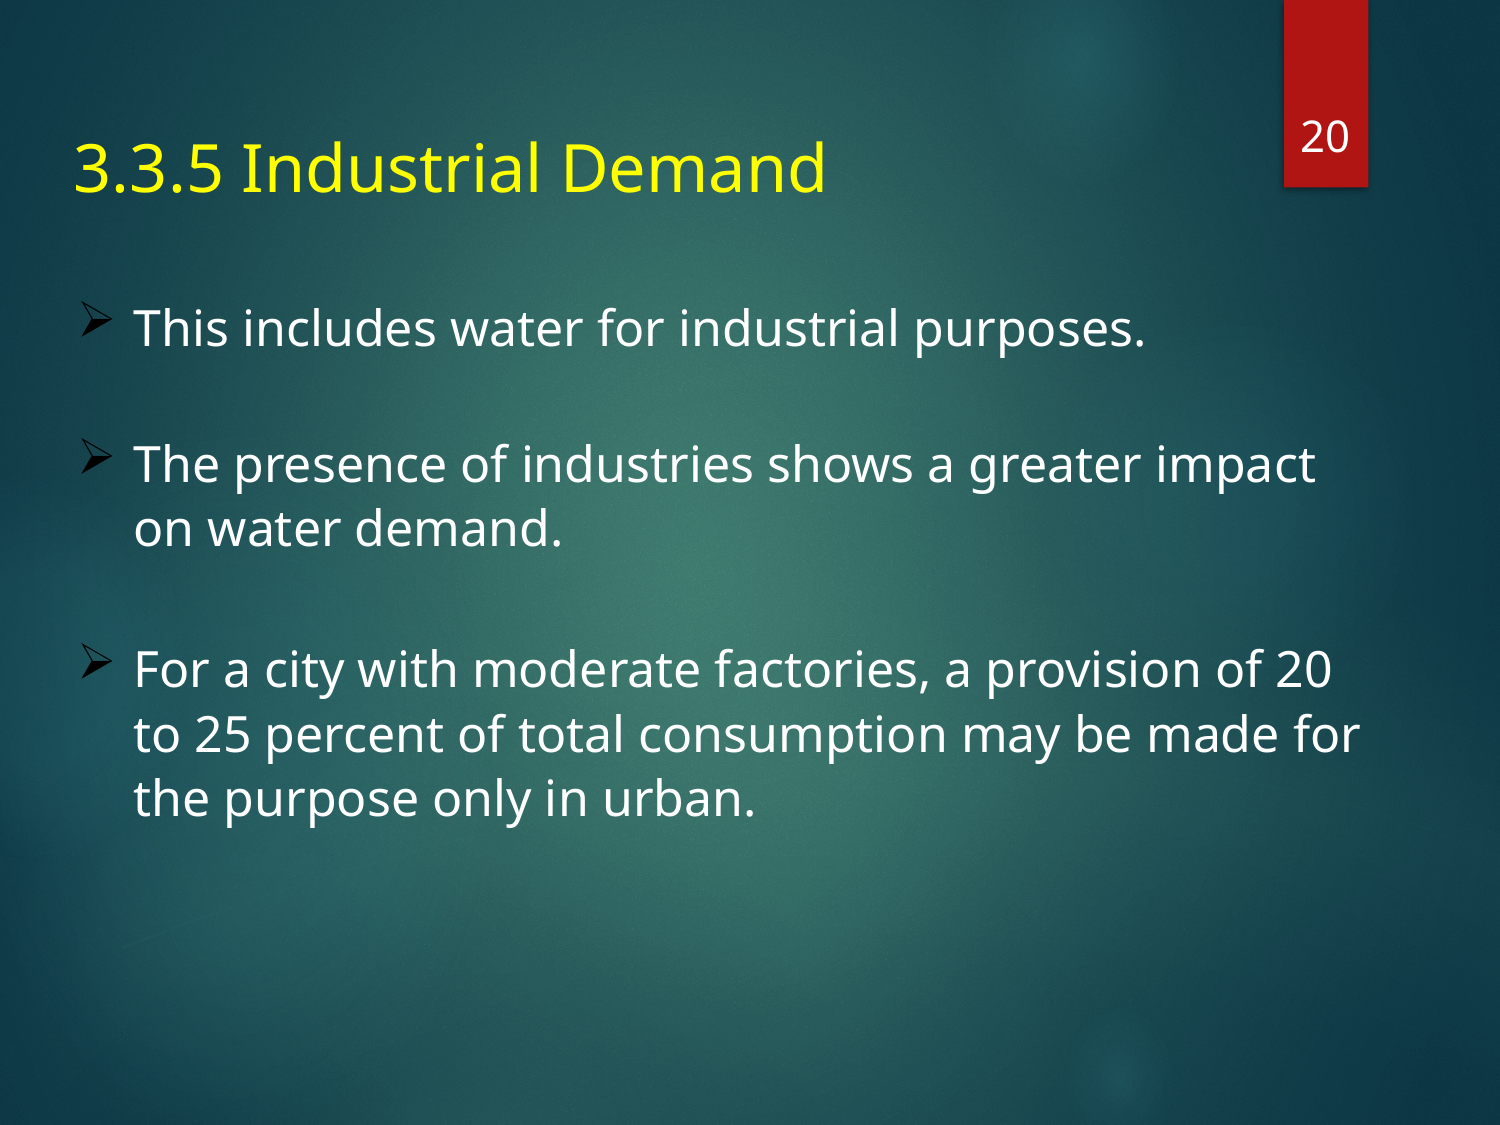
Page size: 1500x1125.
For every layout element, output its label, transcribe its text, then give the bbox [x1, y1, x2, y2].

text_box This includes water for industrial purposes. The presence of industries shows a greater impact on water demand. For a city with moderate factories, a provision of 20 to 25 percent of total consumption may be made for the purpose only in urban. [62, 284, 1396, 834]
text_box 3.3.5 Industrial Demand [62, 120, 1288, 220]
picture [0, 0, 1500, 1125]
slide_number 19 [1273, 48, 1377, 175]
